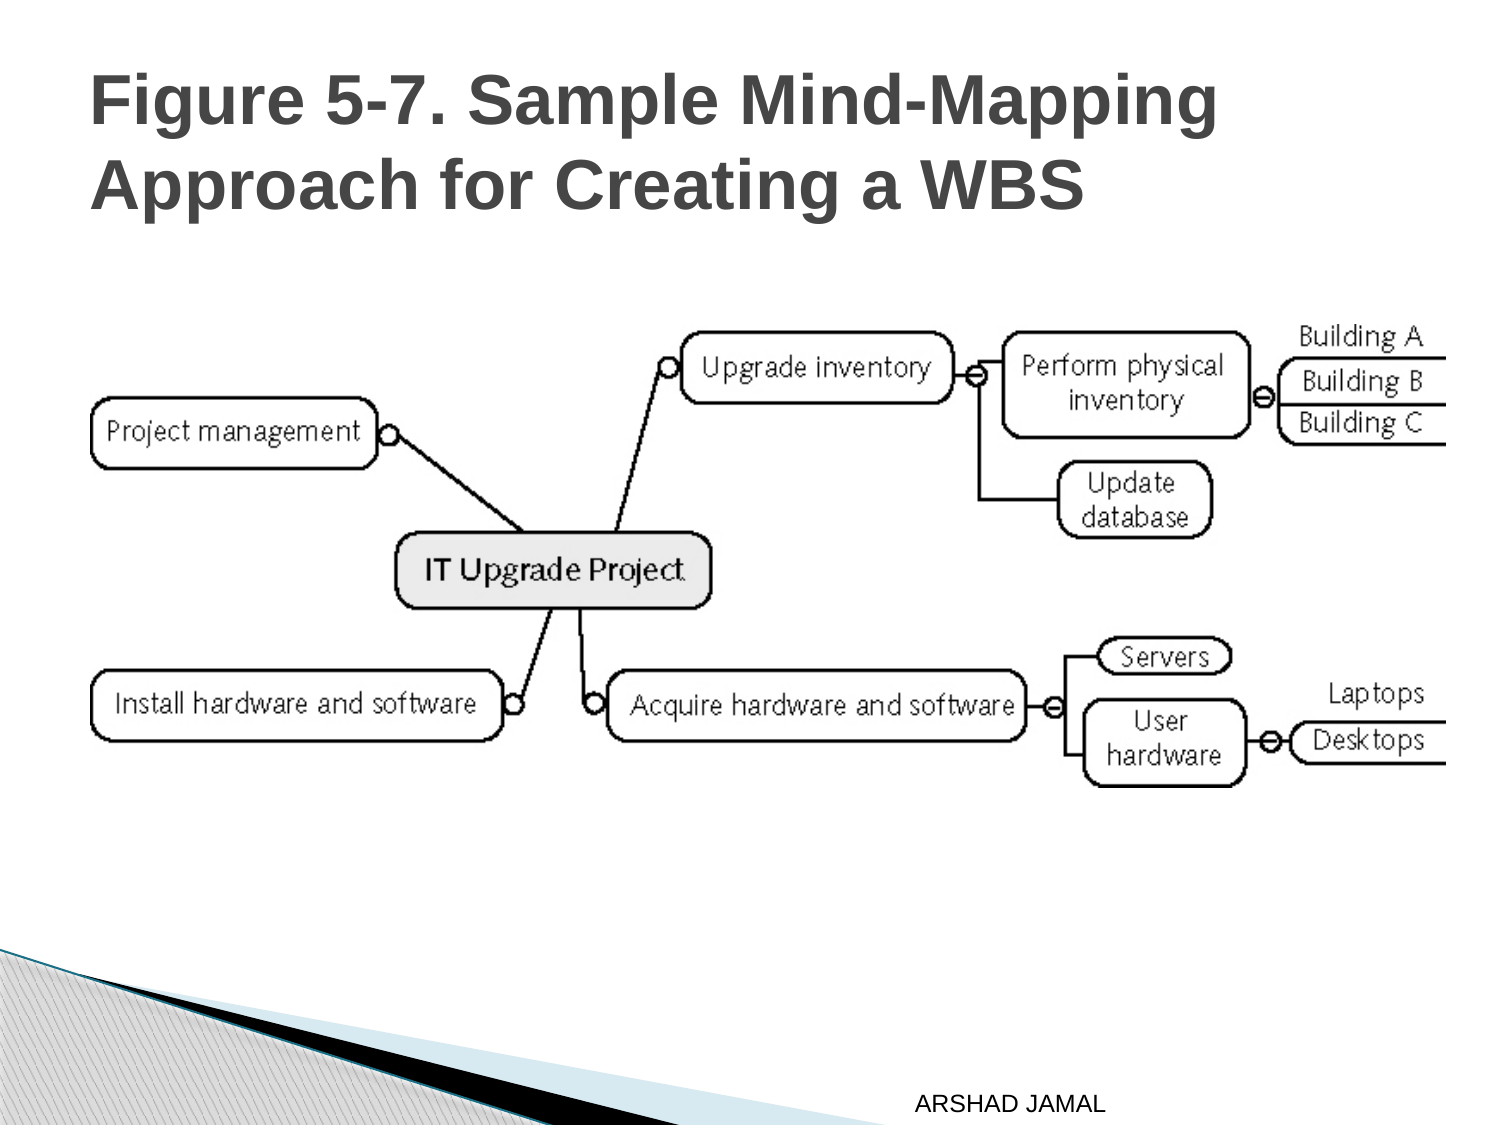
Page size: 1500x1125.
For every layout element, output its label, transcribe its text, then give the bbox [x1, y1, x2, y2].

picture [90, 324, 1446, 788]
title Figure 5-7. Sample Mind-Mapping Approach for Creating a WBS [75, 45, 1425, 233]
